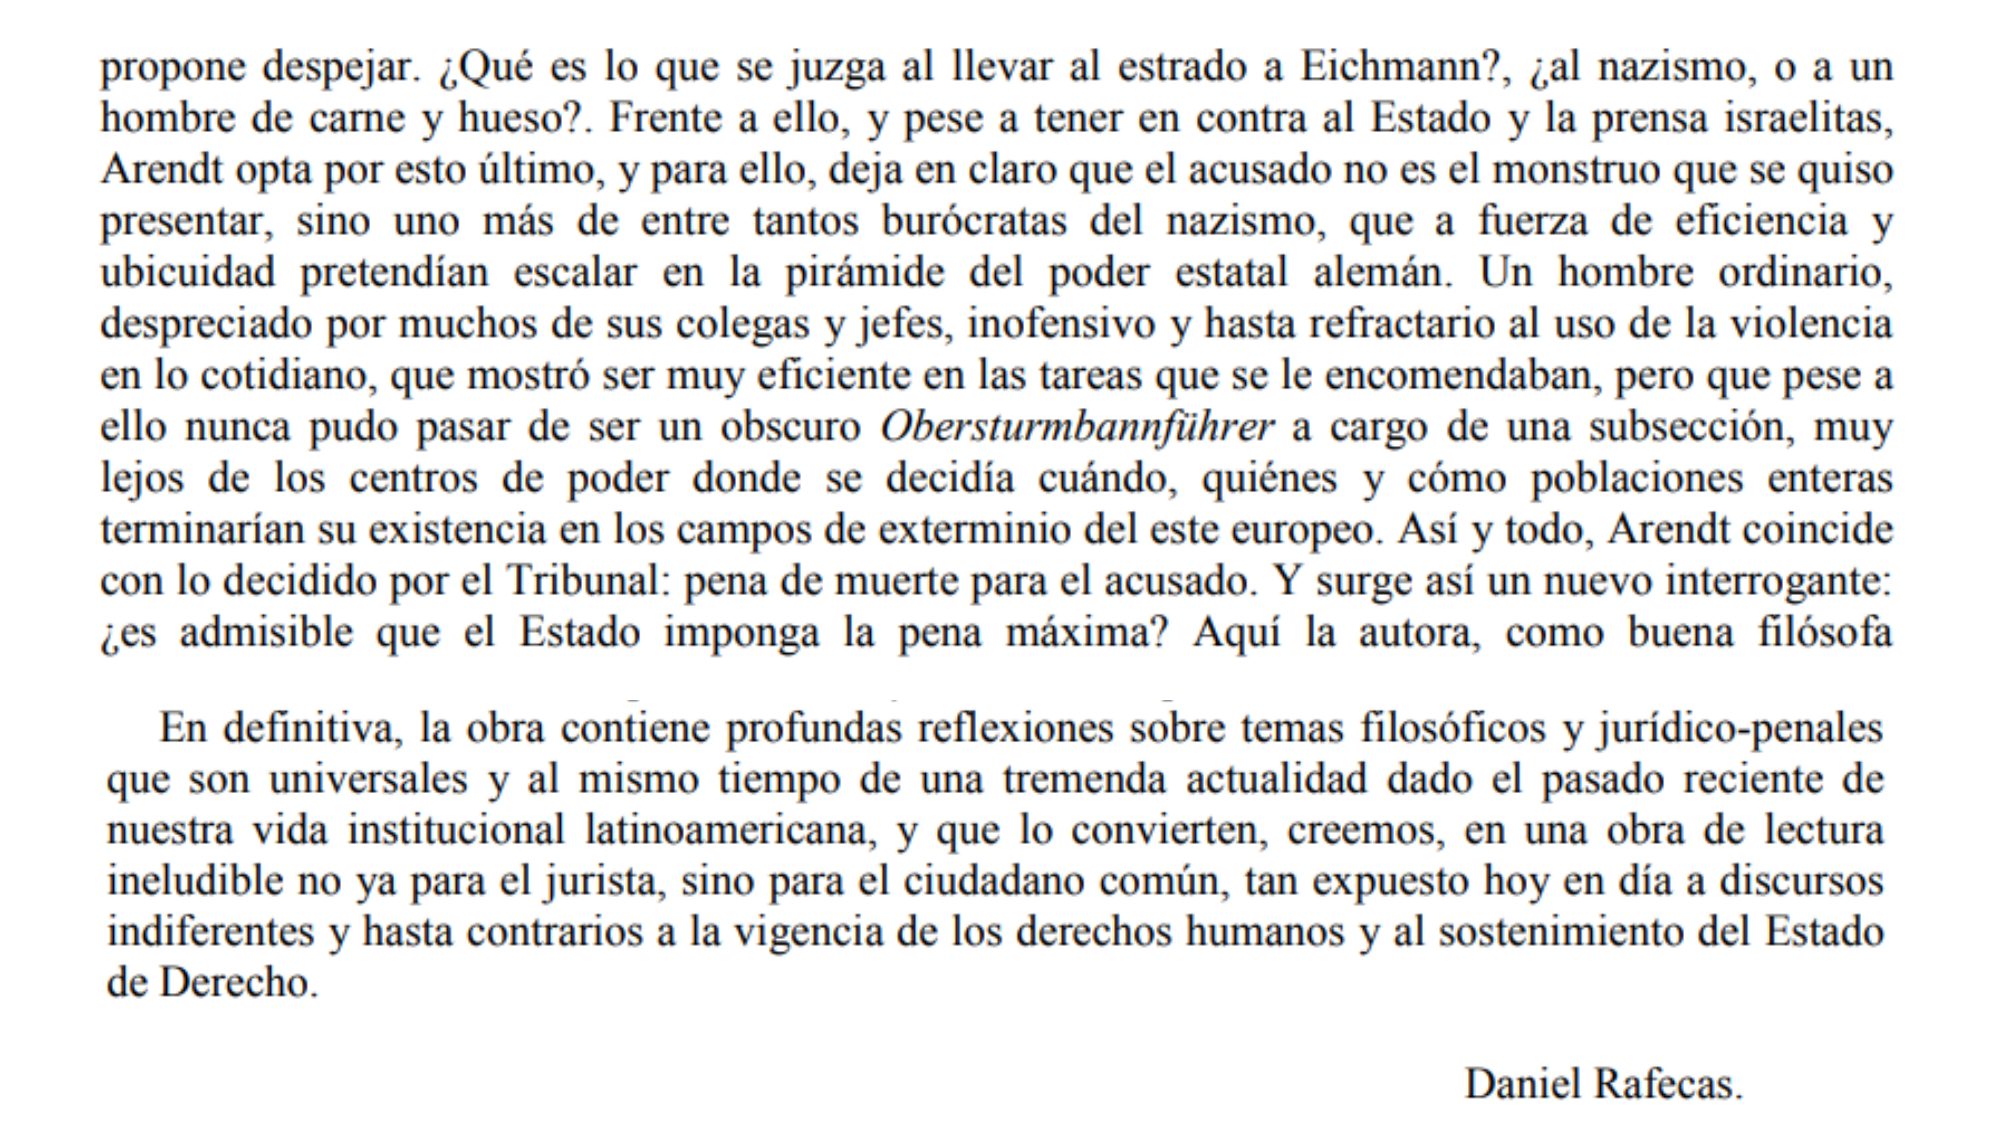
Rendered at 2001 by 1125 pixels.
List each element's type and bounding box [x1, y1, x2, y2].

picture [82, 700, 1934, 1125]
picture [82, 47, 1908, 662]
